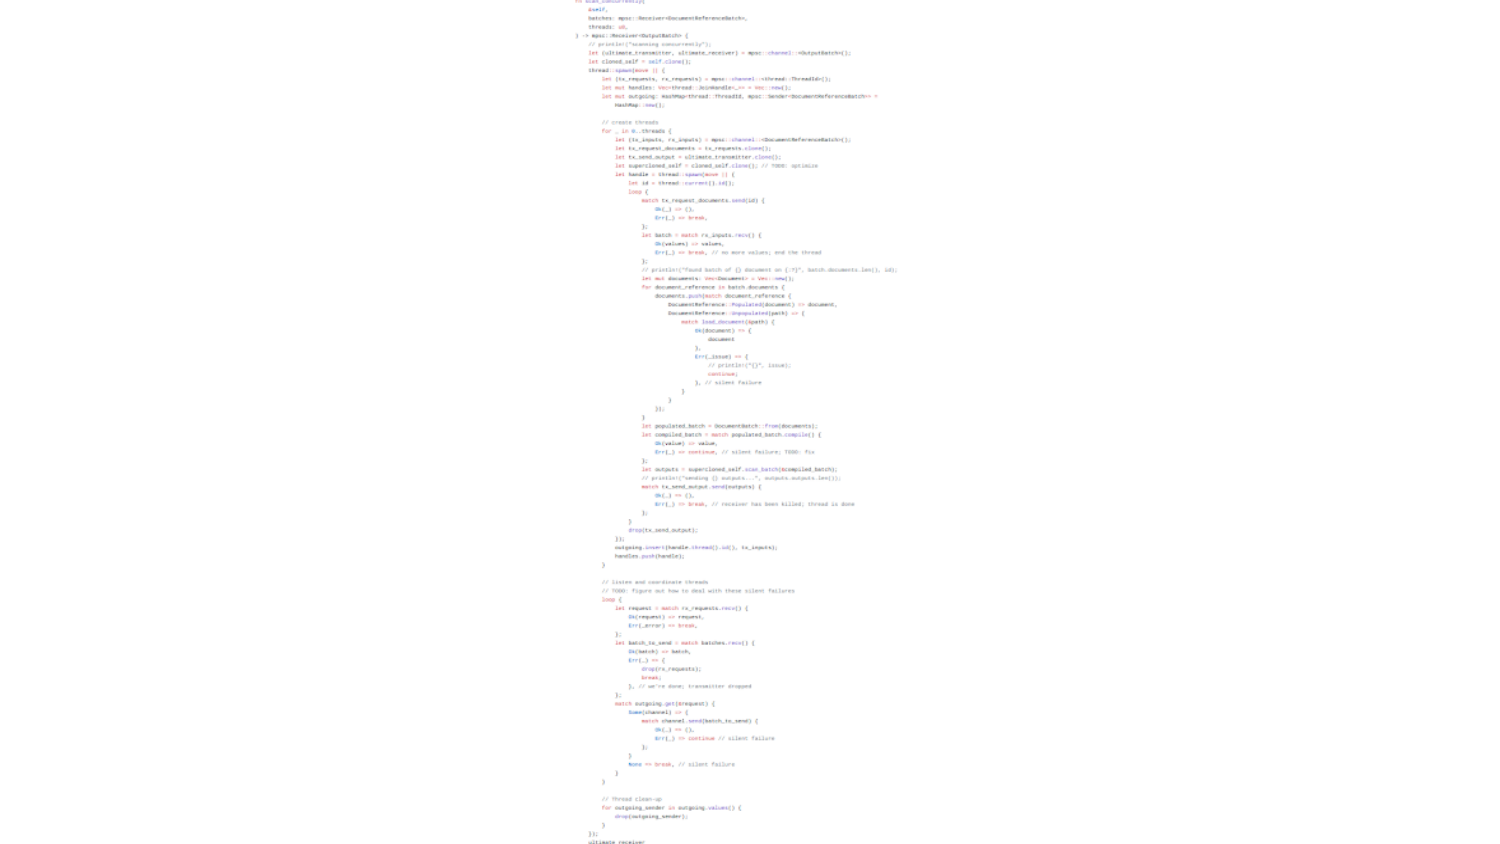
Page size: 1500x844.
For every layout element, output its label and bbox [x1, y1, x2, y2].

picture [564, 0, 936, 844]
